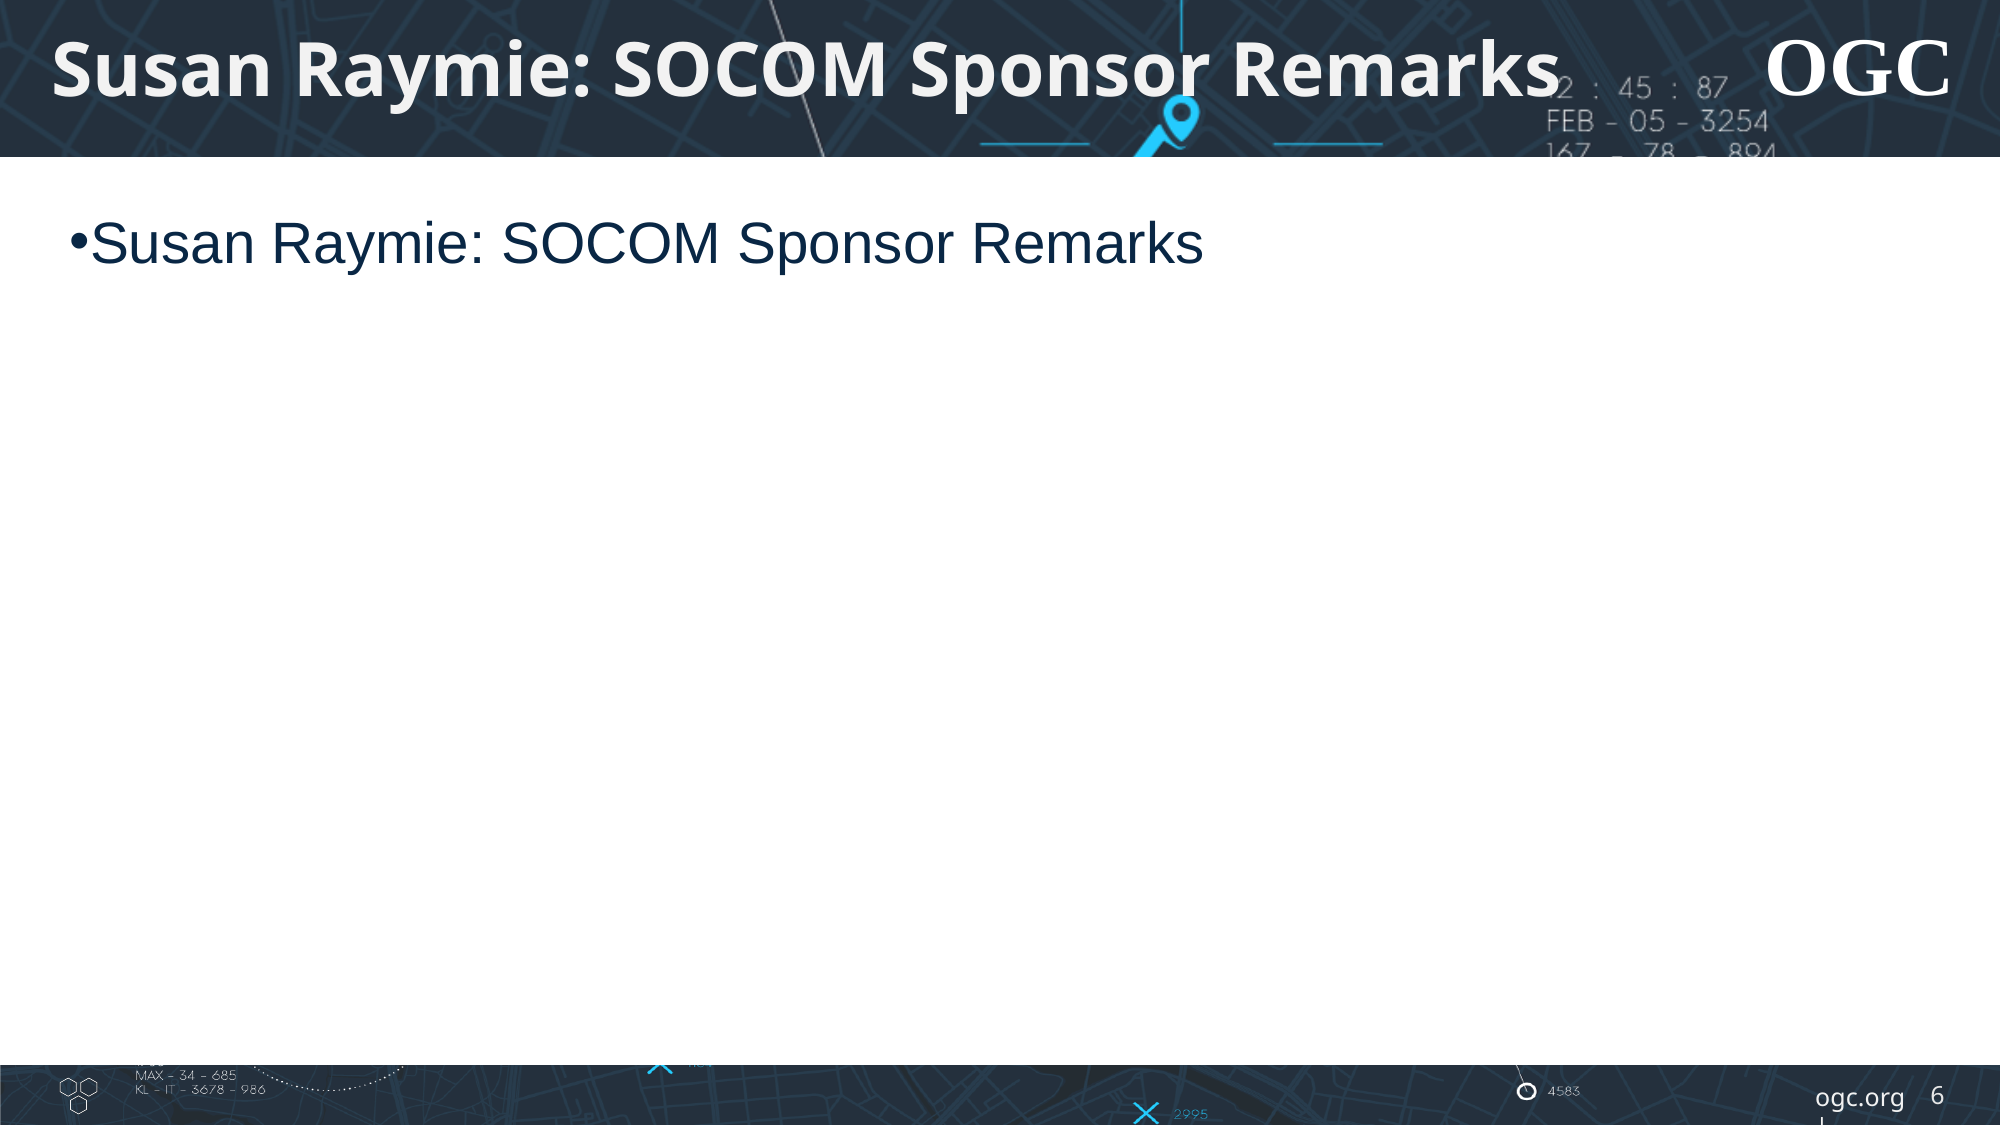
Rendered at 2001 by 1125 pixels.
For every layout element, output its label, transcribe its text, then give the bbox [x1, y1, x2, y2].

picture [51, 1069, 106, 1123]
slide_number 6 [1772, 1073, 1960, 1121]
title Susan Raymie: SOCOM Sponsor Remarks [36, 9, 1762, 135]
list Susan Raymie: SOCOM Sponsor Remarks [54, 190, 1780, 905]
